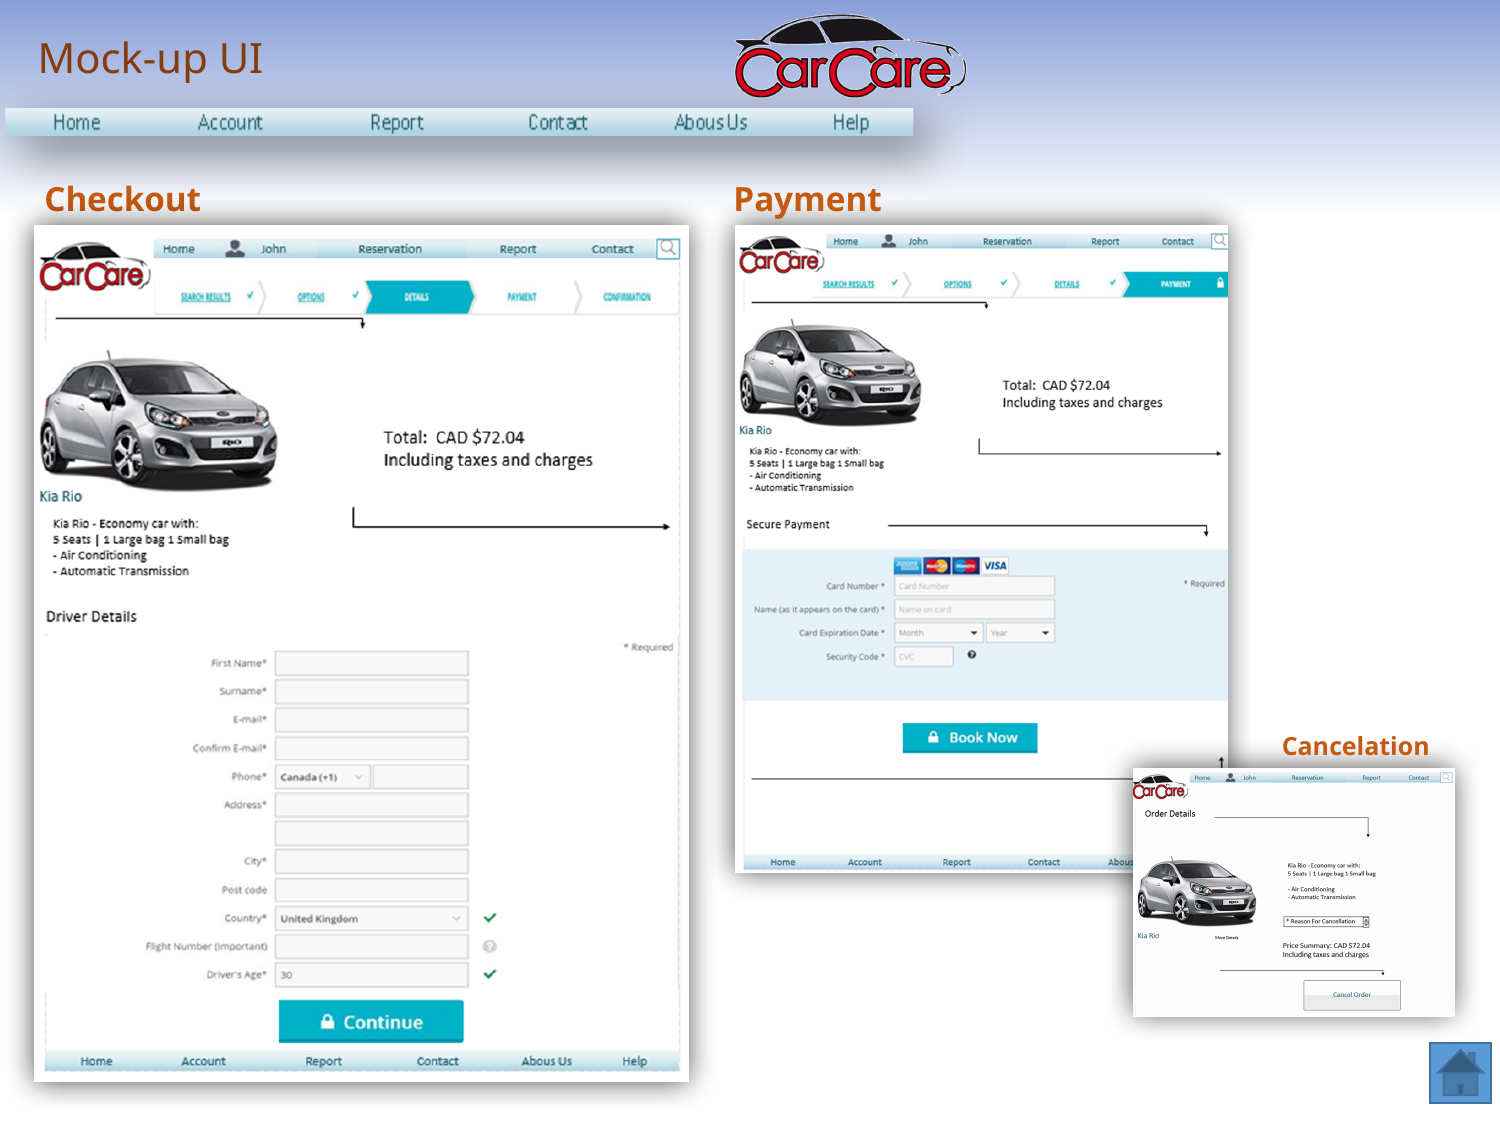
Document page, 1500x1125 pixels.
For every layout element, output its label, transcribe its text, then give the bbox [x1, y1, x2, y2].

text_box Mock-up UI [22, 24, 279, 90]
text_box Cancelation [1267, 723, 1446, 768]
picture [735, 225, 1455, 1017]
picture [5, 7, 975, 136]
text_box Payment [718, 170, 897, 225]
picture [34, 225, 689, 1082]
text_box Checkout [29, 170, 217, 209]
